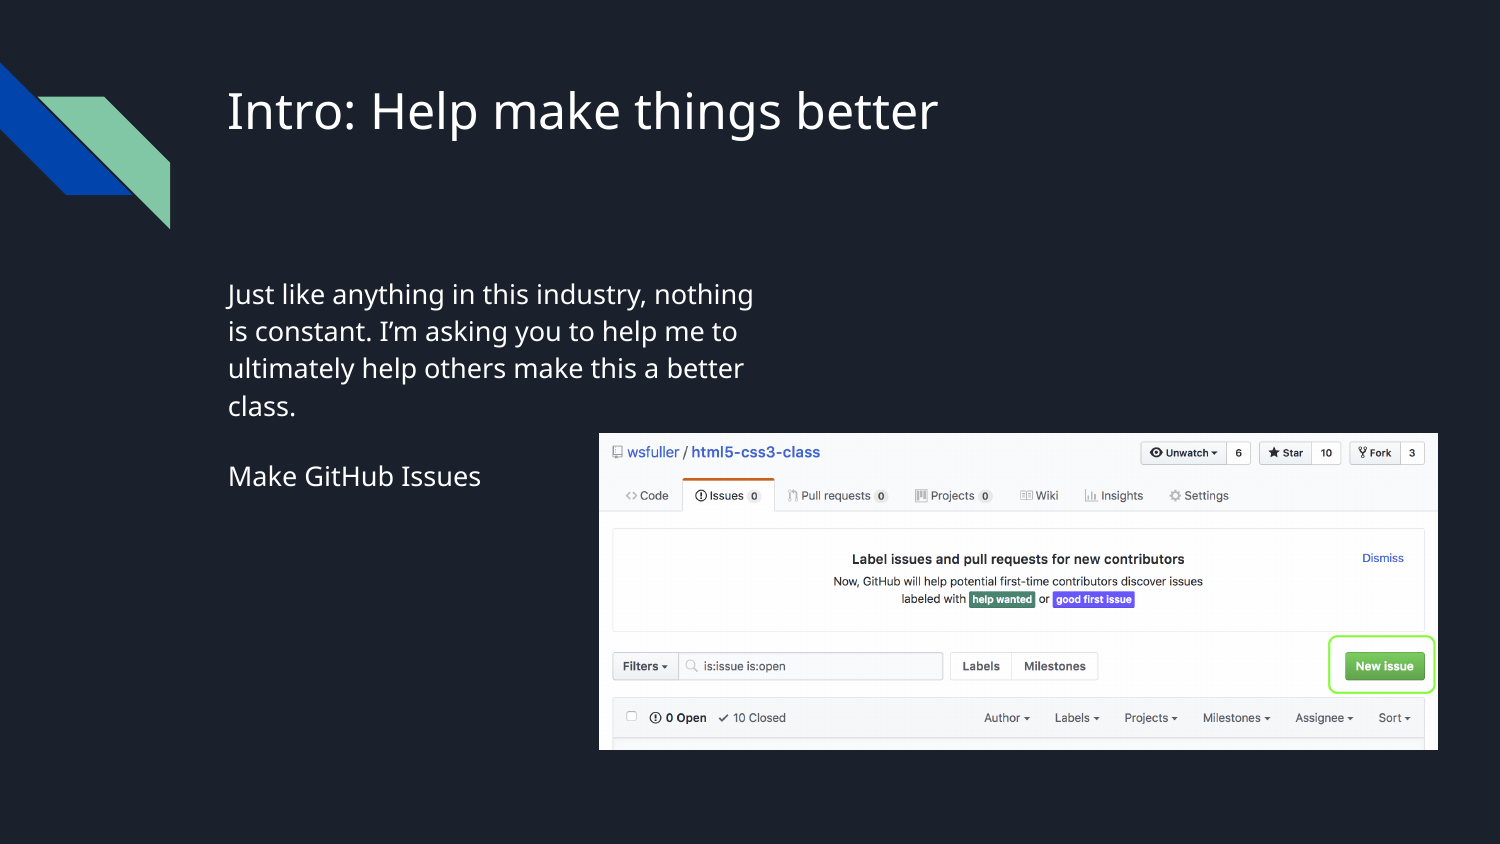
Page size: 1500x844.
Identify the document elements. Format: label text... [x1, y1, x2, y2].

title Intro: Help make things better [212, 64, 1368, 215]
list Just like anything in this industry, nothing is constant. I’m asking you to help me to ultimately help others make this a better class. Make GitHub Issues [212, 257, 772, 735]
picture [599, 433, 1438, 750]
